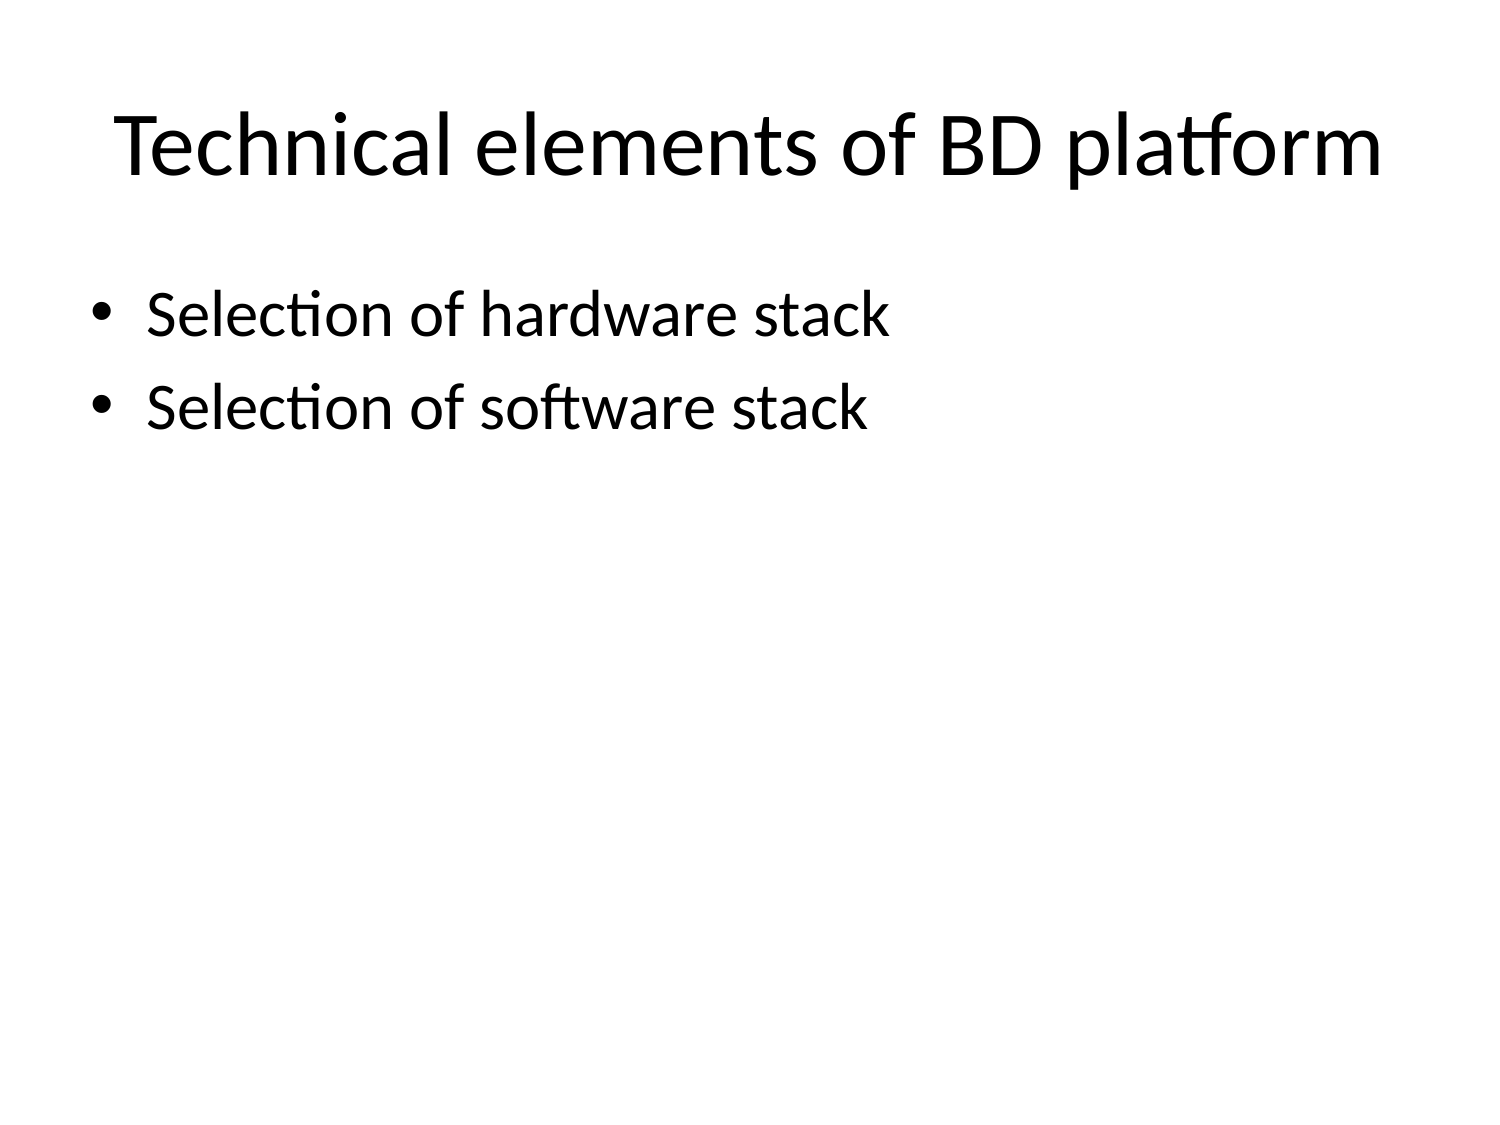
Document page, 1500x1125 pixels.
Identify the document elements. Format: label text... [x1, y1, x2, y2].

title Technical elements of BD platform [75, 45, 1425, 233]
list Selection of hardware stack Selection of software stack [75, 262, 1425, 1005]
